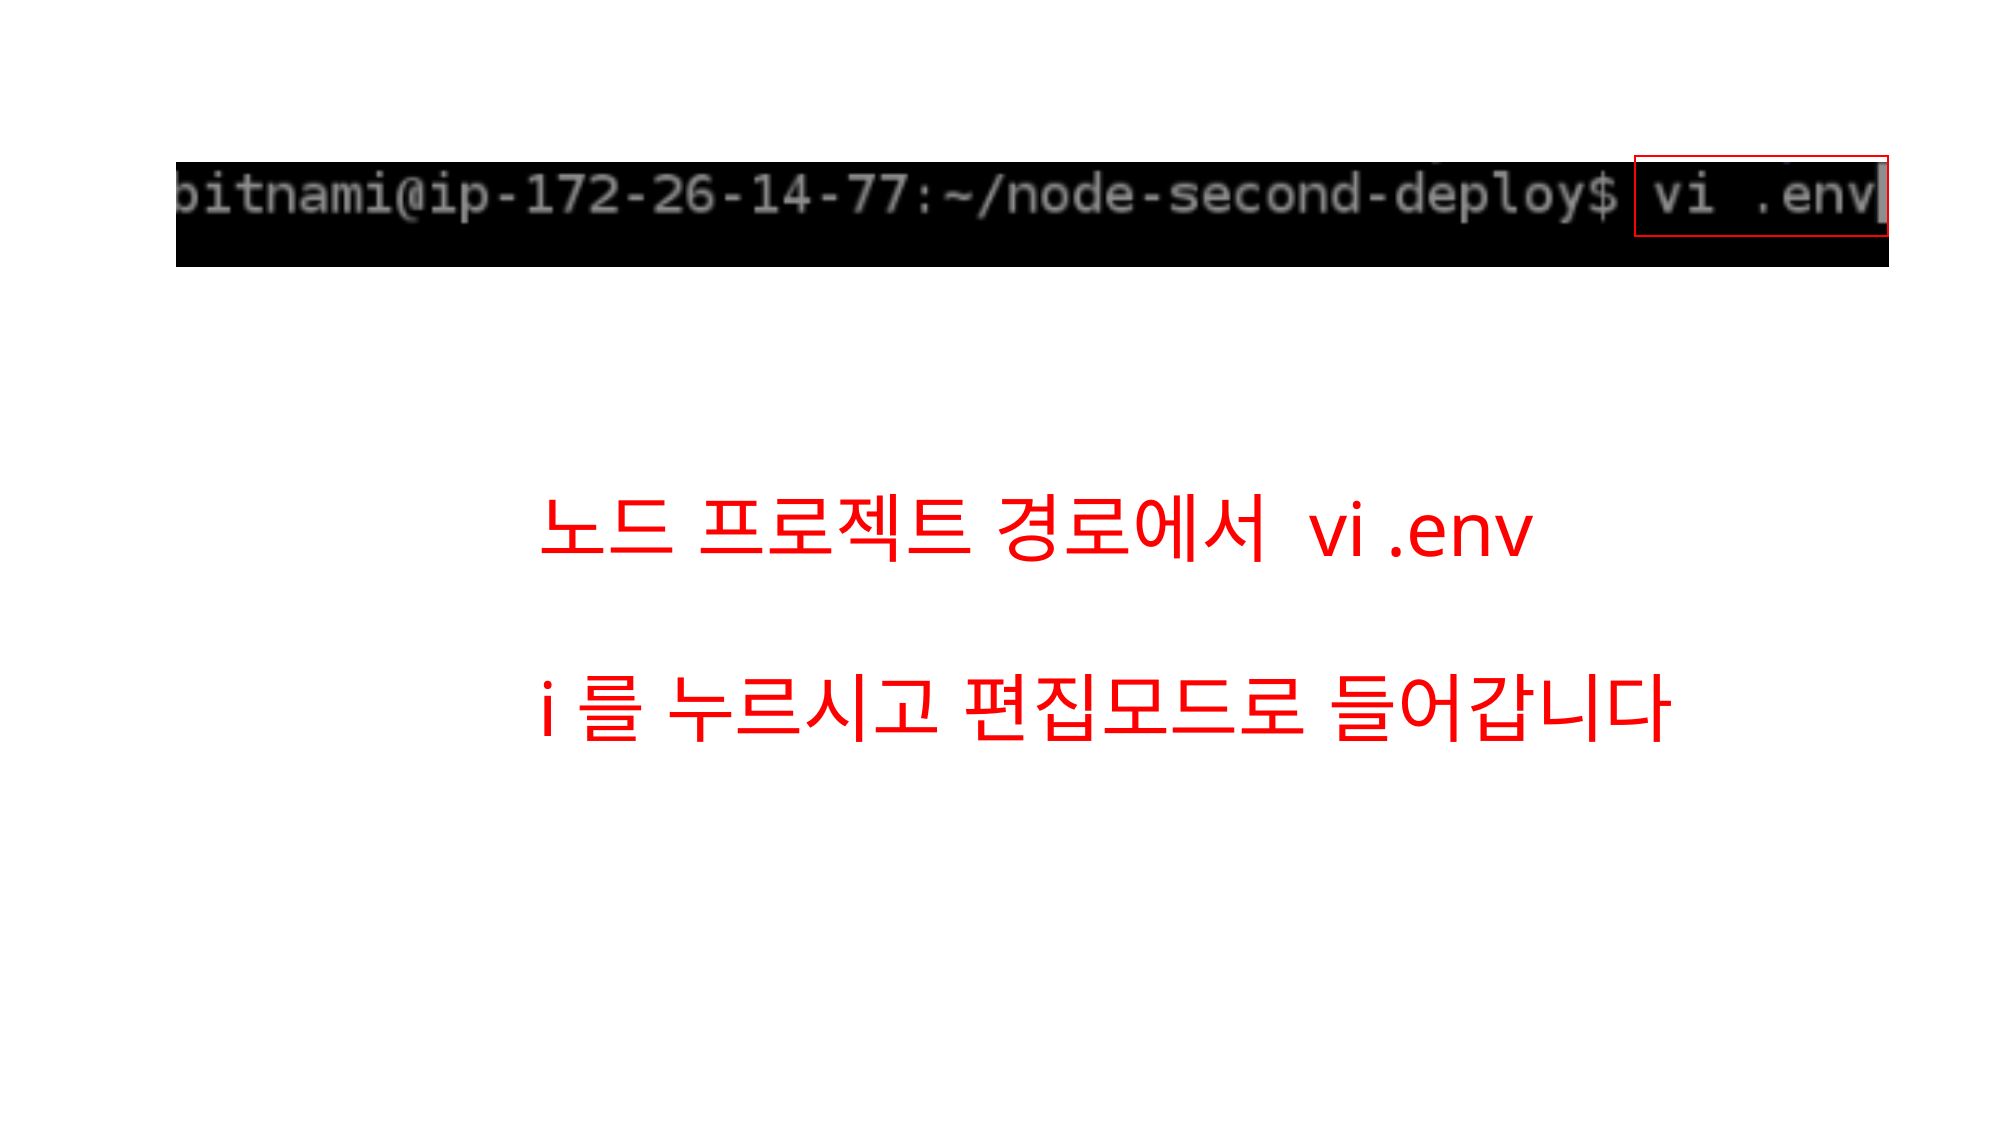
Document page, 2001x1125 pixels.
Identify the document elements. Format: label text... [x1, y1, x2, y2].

picture [175, 162, 1889, 267]
text_box 노드 프로젝트 경로에서 vi .env i를 누르시고 편집모드로 들어갑니다 [524, 474, 1690, 759]
